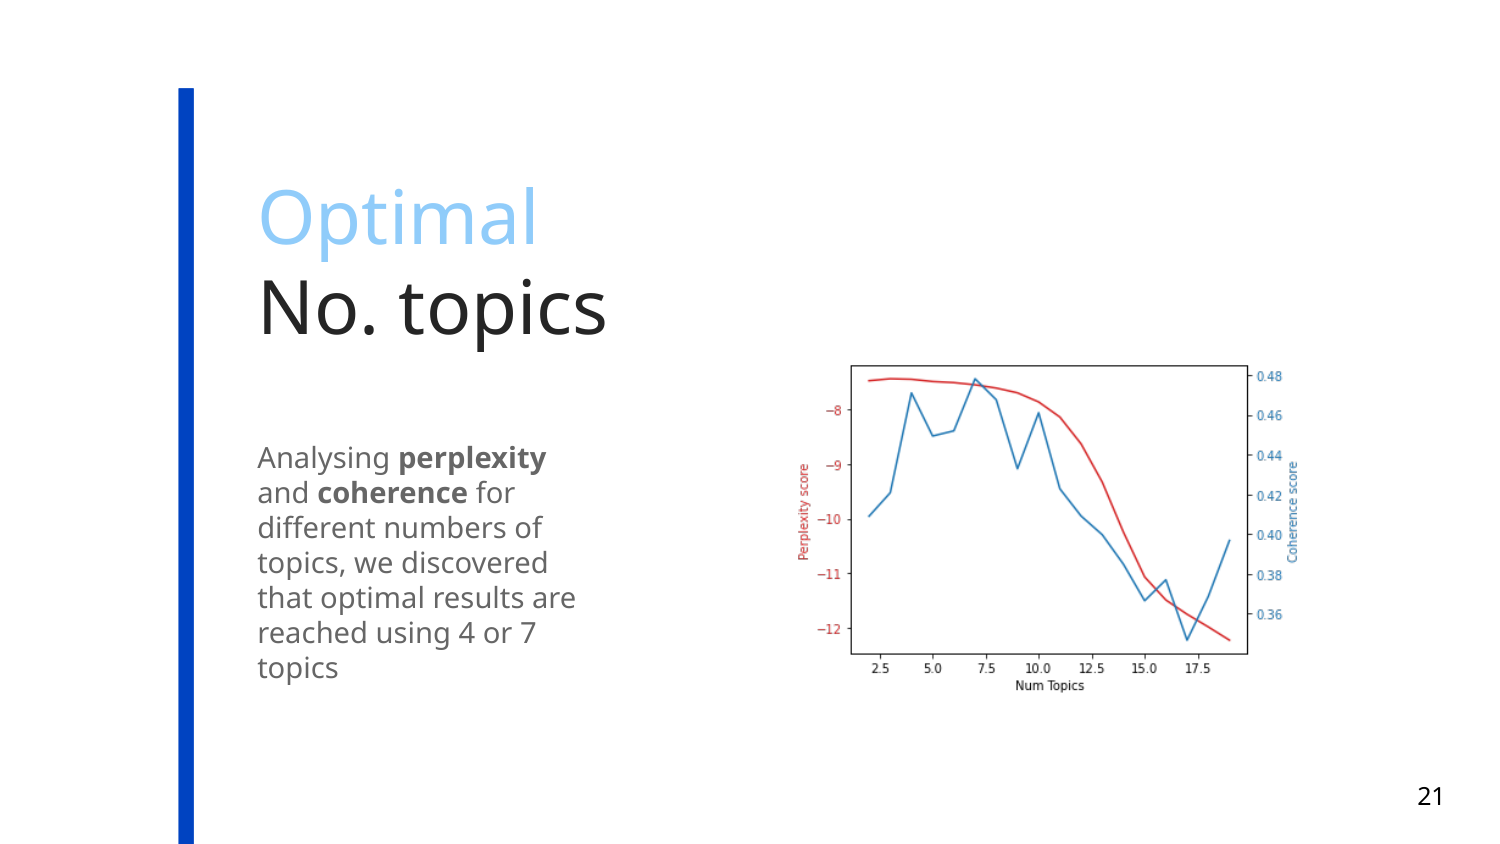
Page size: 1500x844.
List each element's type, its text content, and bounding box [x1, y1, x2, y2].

slide_number ‹#› [1402, 764, 1493, 830]
subtitle Analysing perplexity and coherence for different numbers of topics, we discovered that optimal results are reached using 4 or 7 topics [242, 440, 617, 683]
title Optimal No. topics [242, 87, 890, 365]
picture [791, 358, 1309, 701]
text_box [178, 88, 194, 844]
